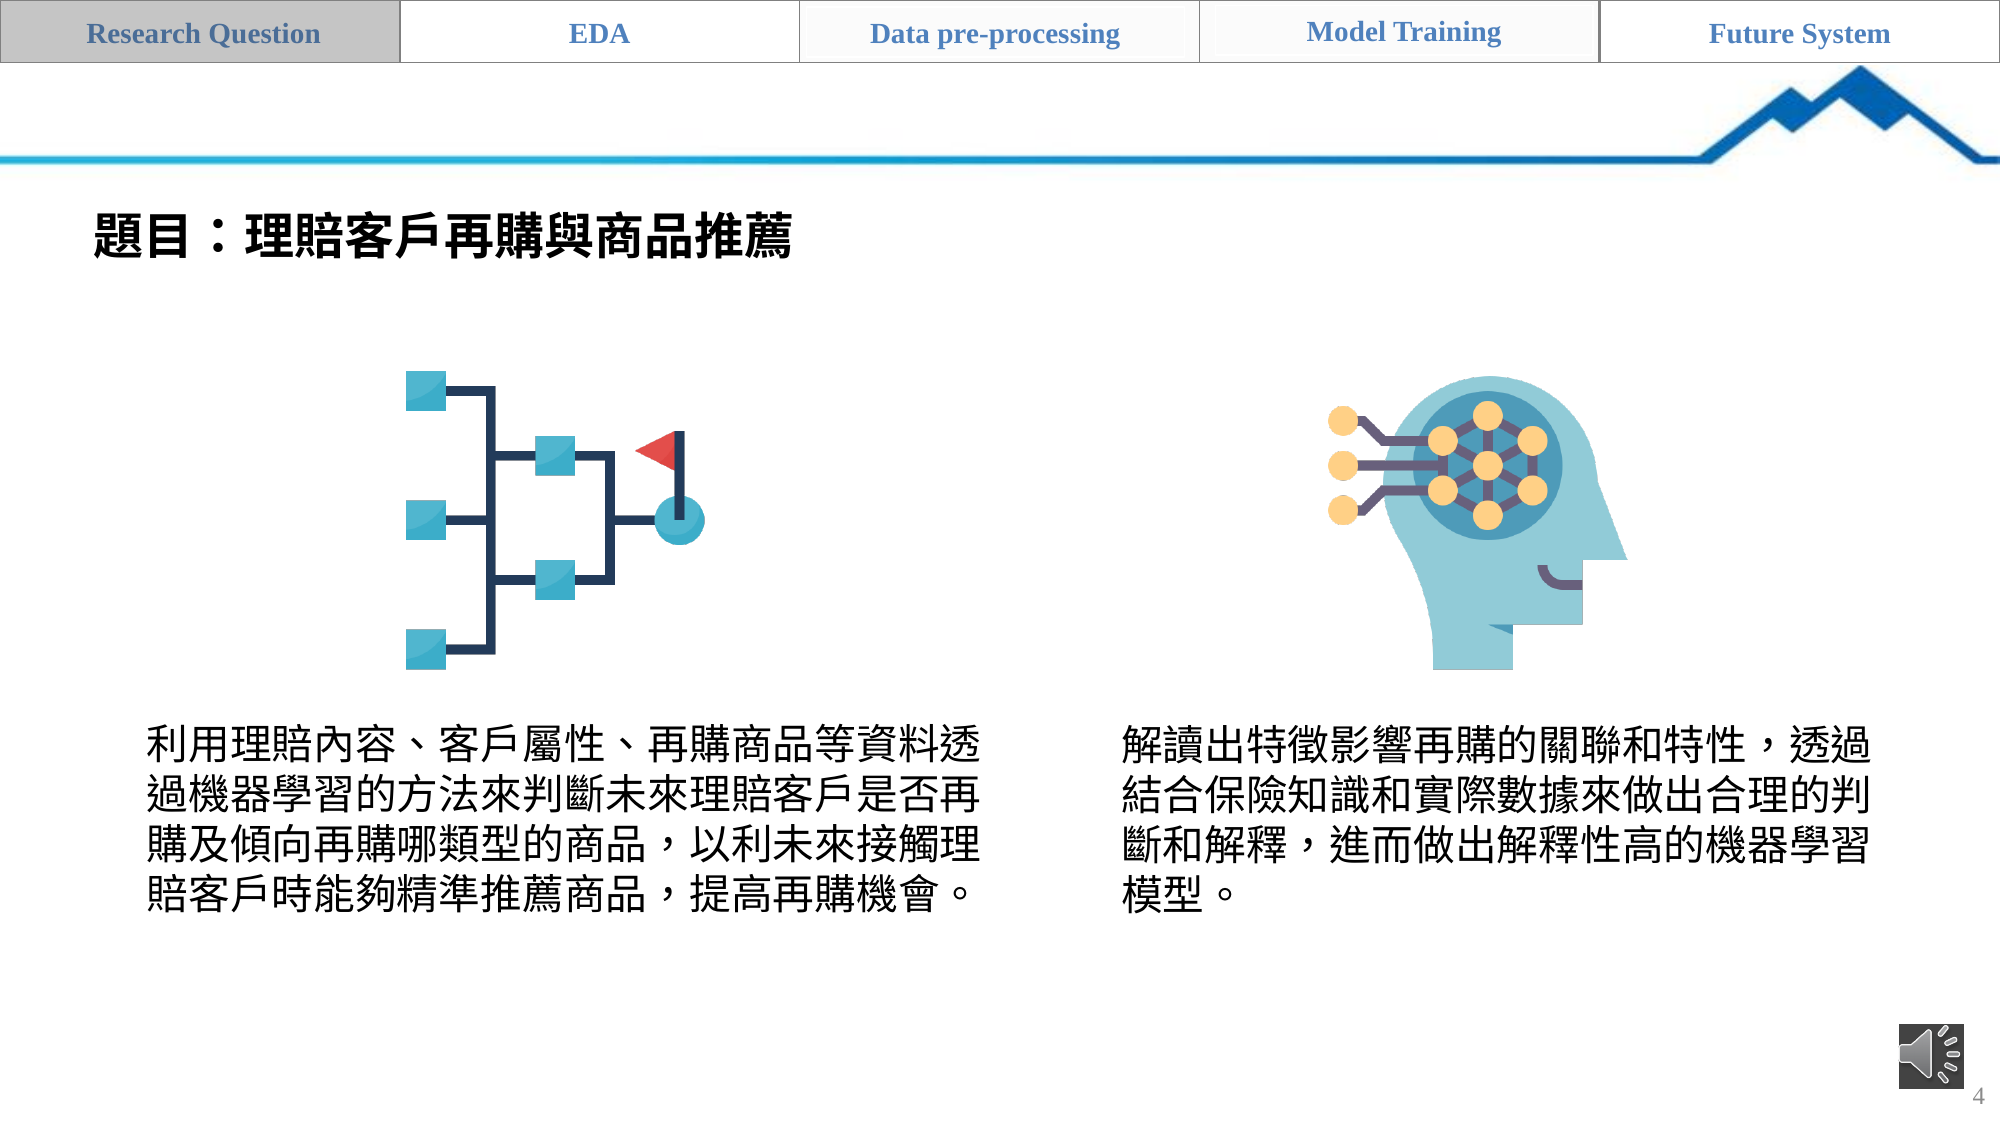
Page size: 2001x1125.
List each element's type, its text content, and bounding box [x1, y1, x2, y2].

text_box Model Training [1215, 5, 1594, 56]
text_box [1601, 0, 2000, 65]
text_box [1197, 0, 1601, 65]
text_box Future System [1611, 7, 1989, 57]
picture [0, 65, 2000, 1090]
text_box EDA [410, 7, 789, 57]
text_box [797, 0, 1197, 65]
text_box Data pre-processing [806, 7, 1185, 57]
slide_number 4 [1533, 1065, 2000, 1125]
text_box 解讀出特徵影響再購的關聯和特性，透過結合保險知識和實際數據來做出合理的判斷和解釋，進而做出解釋性高的機器學習模型。 [1106, 711, 1899, 927]
text_box 利用理賠內容、客戶屬性、再購商品等資料透過機器學習的方法來判斷未來理賠客戶是否再購及傾向再購哪類型的商品，以利未來接觸理賠客戶時能夠精準推薦商品，提高再購機會。 [131, 710, 998, 926]
text_box [402, 0, 797, 65]
text_box [0, 0, 402, 65]
list 題目：理賠客戶再購與商品推薦 [78, 197, 1038, 292]
